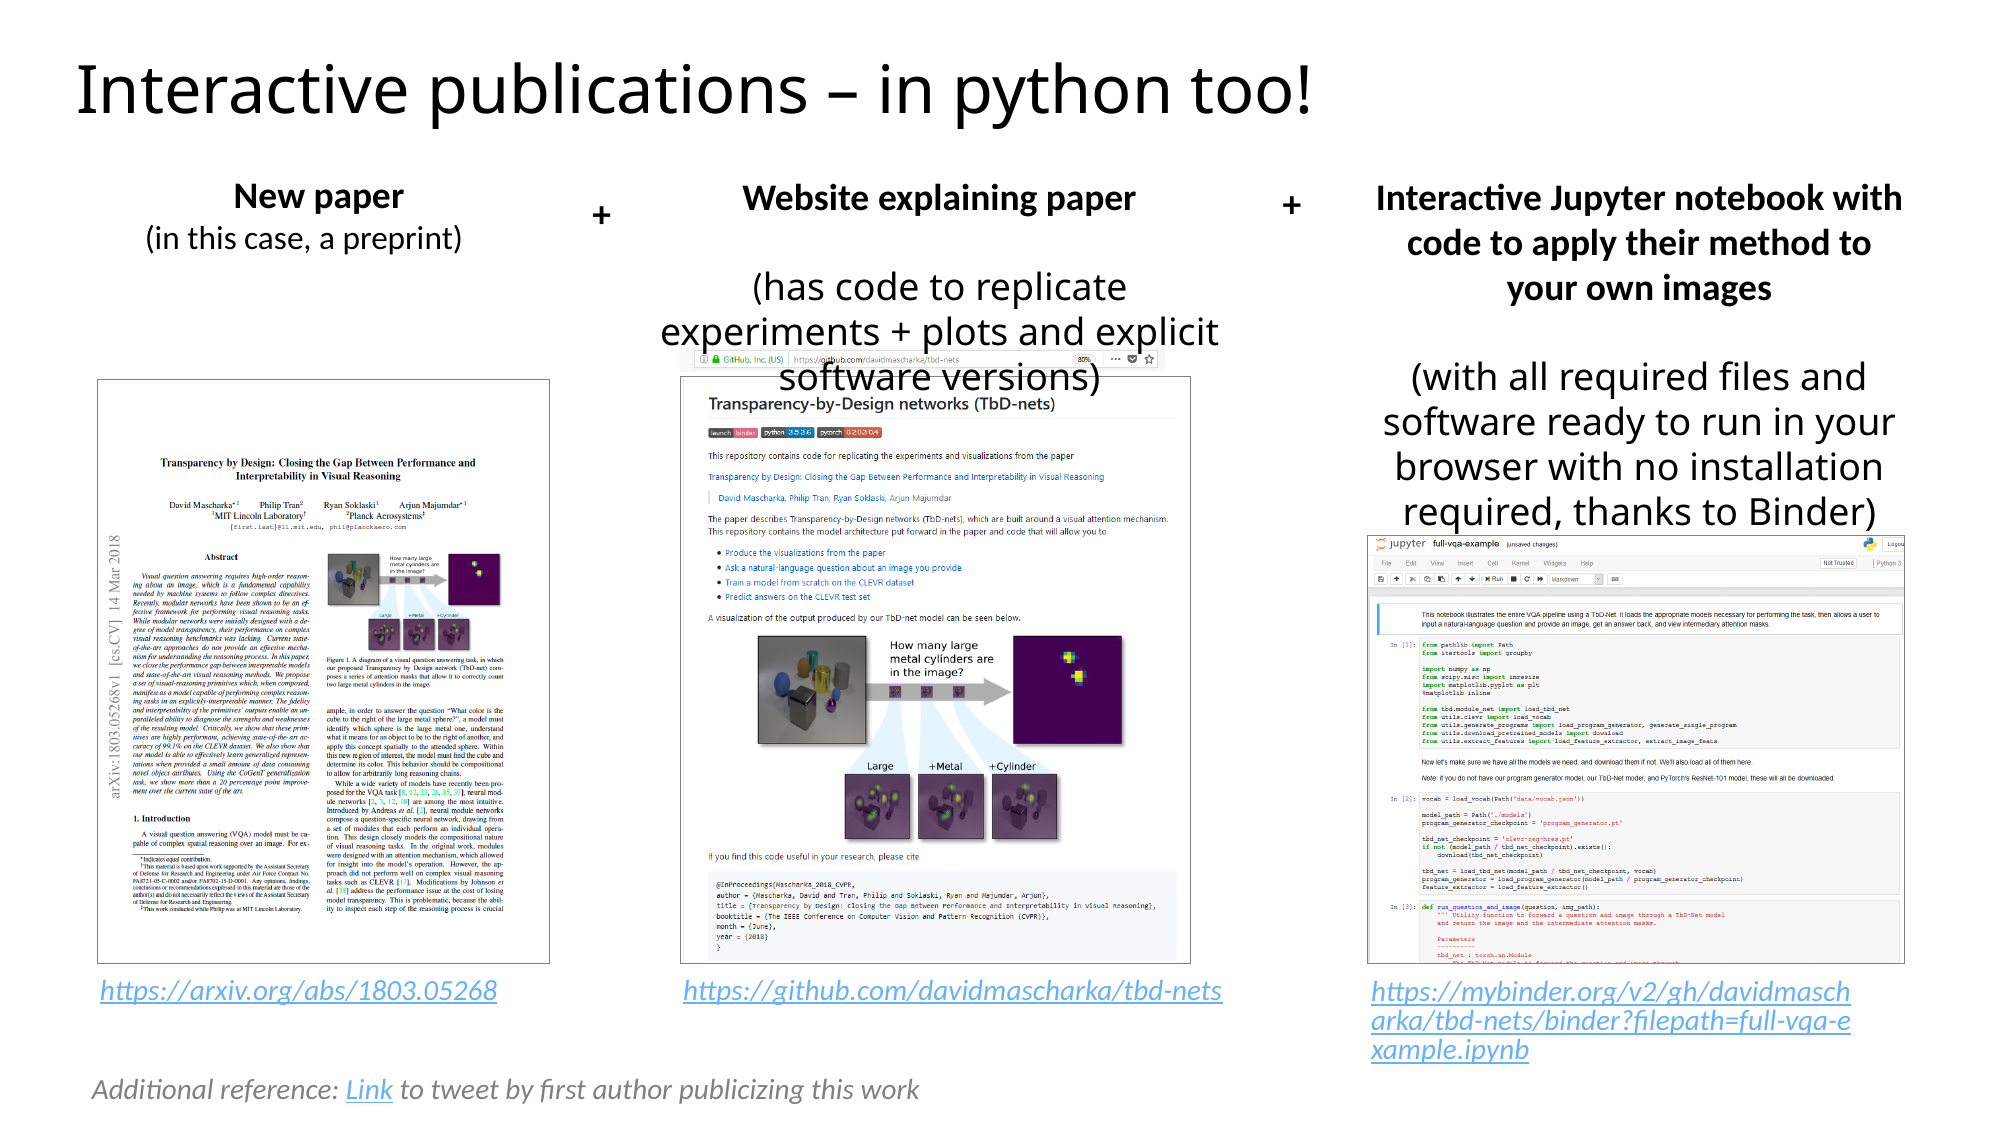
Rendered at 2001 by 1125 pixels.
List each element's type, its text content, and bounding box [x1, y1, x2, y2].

text_box + [1267, 172, 1325, 233]
text_box https://mybinder.org/v2/gh/davidmascharka/tbd-nets/binder?filepath=full-vqa-example.ipynb [1356, 965, 1868, 1015]
text_box New paper (in this case, a preprint) [129, 164, 509, 264]
text_box + [577, 182, 635, 243]
text_box Additional reference: Link to tweet by first author publicizing this work [77, 1062, 1078, 1113]
text_box Website explaining paper (has code to replicate experiments + plots and explicit software versions) [627, 165, 1252, 406]
text_box [25, 0, 257, 122]
text_box https://arxiv.org/abs/1803.05268 [85, 963, 513, 1014]
picture [679, 348, 1165, 372]
picture [1367, 535, 1905, 964]
text_box Interactive Jupyter notebook with code to apply their method to your own images (with all required files and software ready to run in your browser with no installation required, thanks to Binder) [1360, 165, 1920, 541]
text_box https://github.com/davidmascharka/tbd-nets [668, 963, 1238, 1014]
picture [680, 376, 1191, 964]
subtitle Interactive publications – in python too! [61, 48, 1828, 141]
picture [96, 379, 550, 964]
